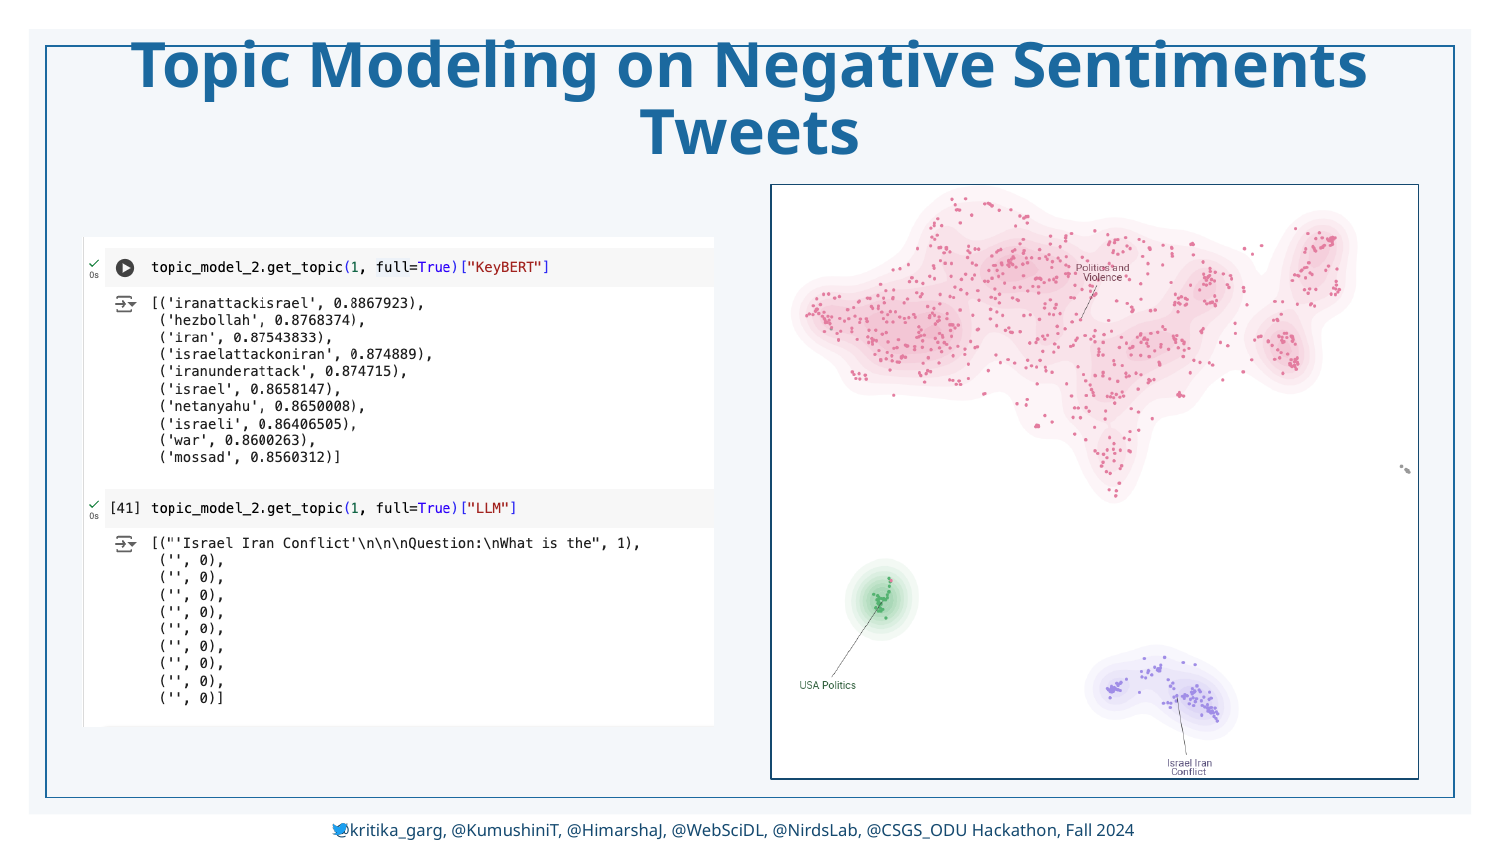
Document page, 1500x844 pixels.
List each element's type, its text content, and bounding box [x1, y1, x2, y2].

picture [771, 185, 1419, 779]
title Topic Modeling on Negative Sentiments Tweets [45, 16, 1455, 186]
picture [81, 236, 715, 727]
picture [332, 823, 348, 835]
